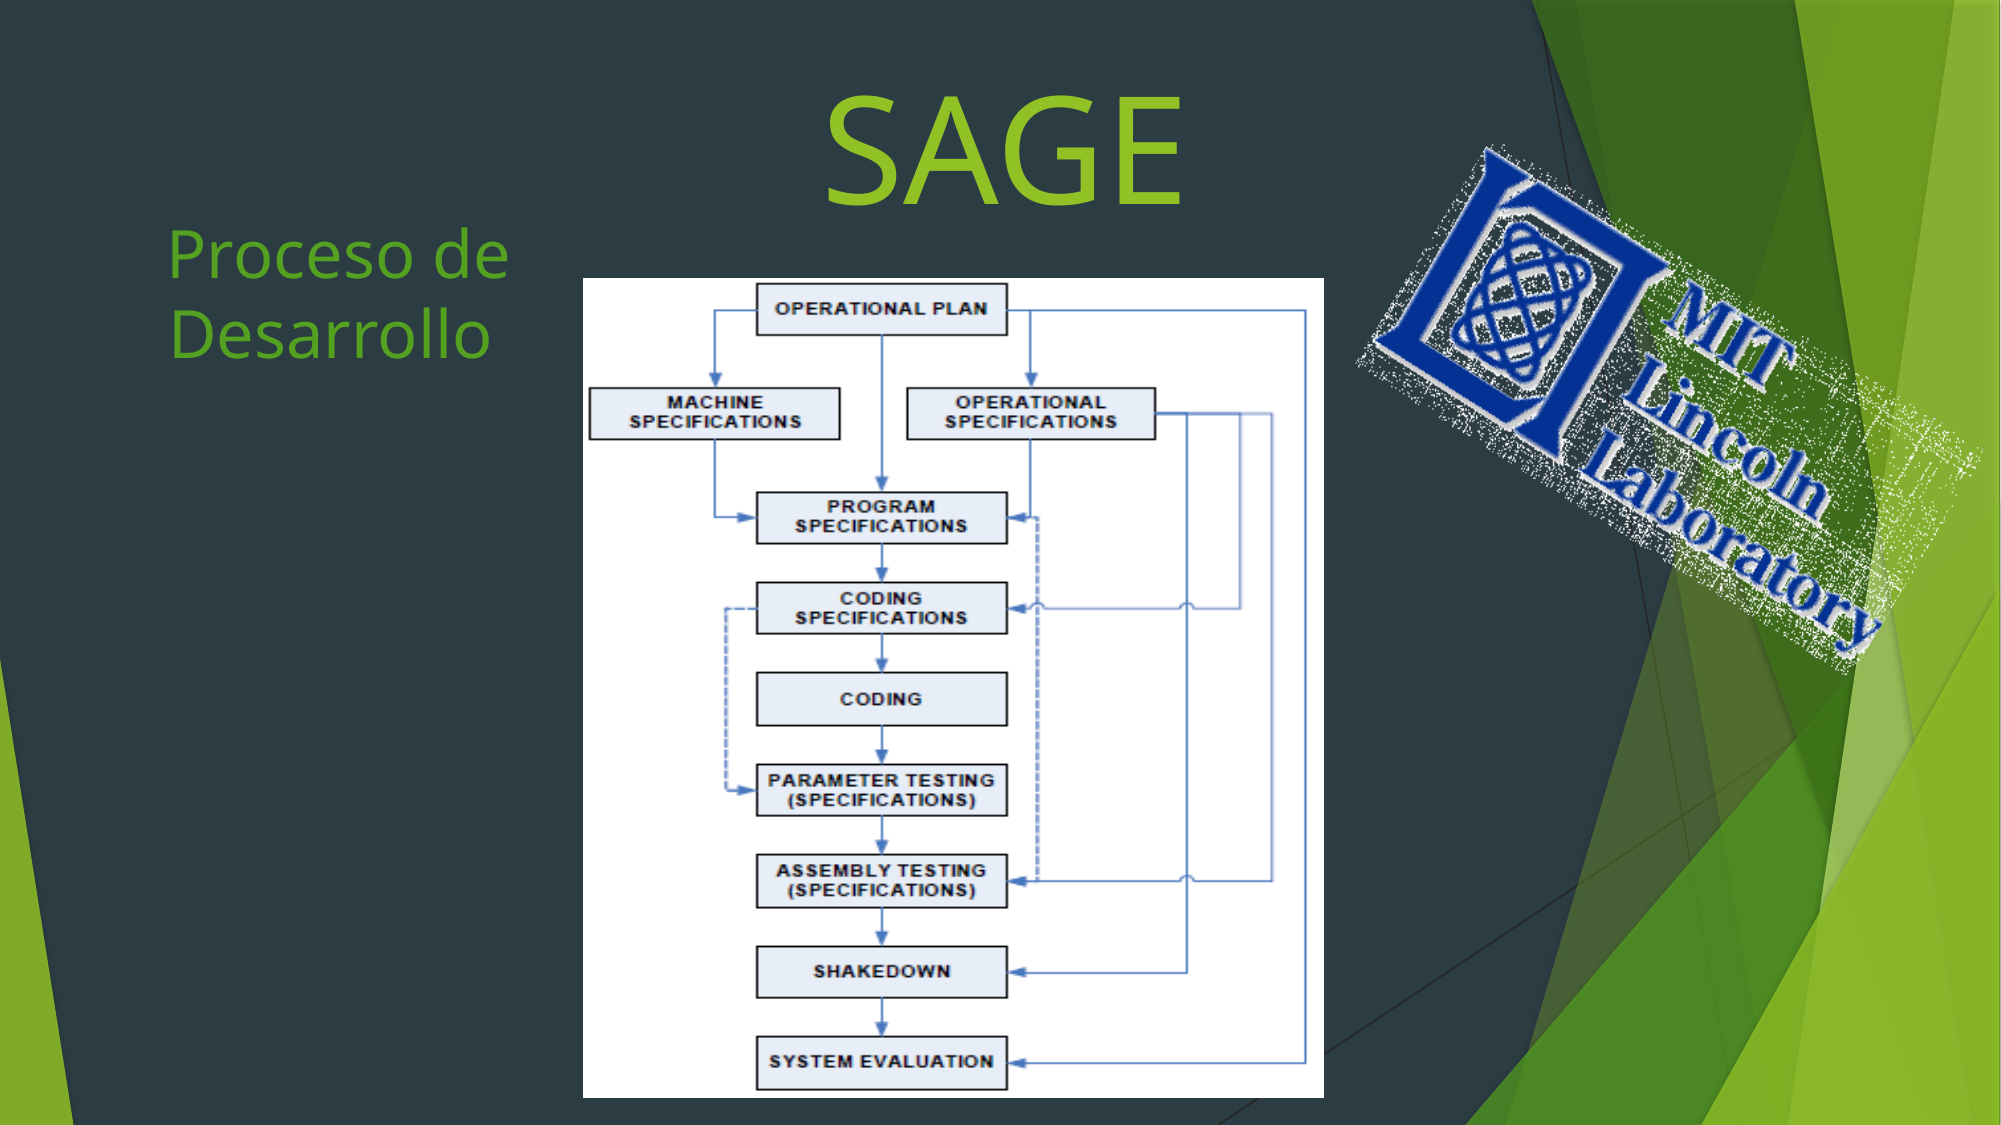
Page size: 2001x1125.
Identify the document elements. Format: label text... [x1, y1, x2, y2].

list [583, 278, 1325, 1099]
picture [1354, 138, 1987, 677]
text_box Proceso de Desarrollo [45, 204, 634, 425]
title SAGE [309, 47, 1720, 264]
